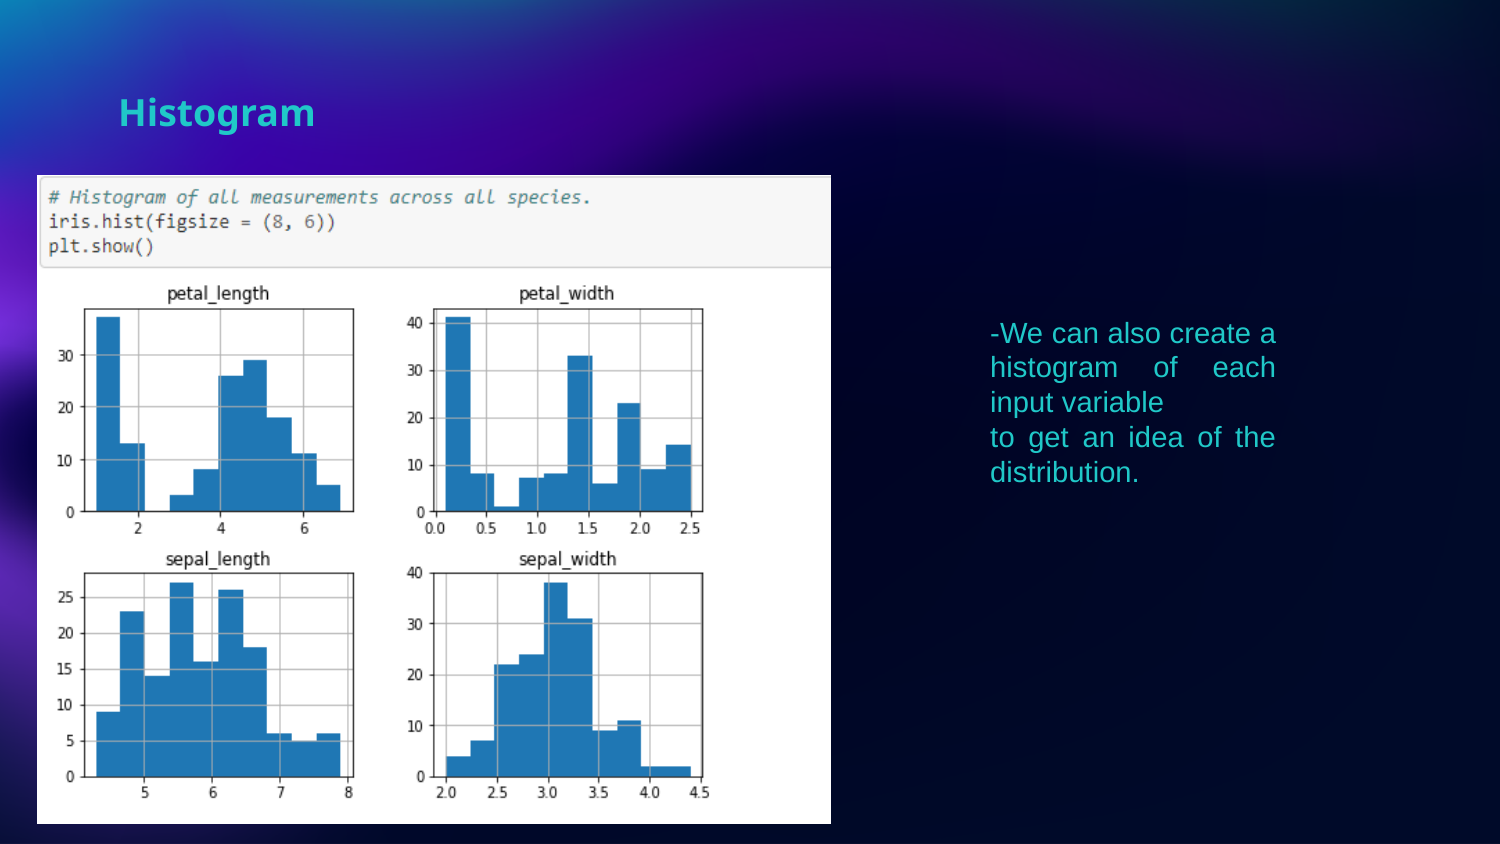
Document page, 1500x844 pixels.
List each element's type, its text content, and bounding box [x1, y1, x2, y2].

text_box -We can also create a histogram of each input variable to get an idea of the distribution. [975, 306, 1292, 497]
picture [0, 0, 1500, 844]
title Histogram [118, 88, 750, 167]
